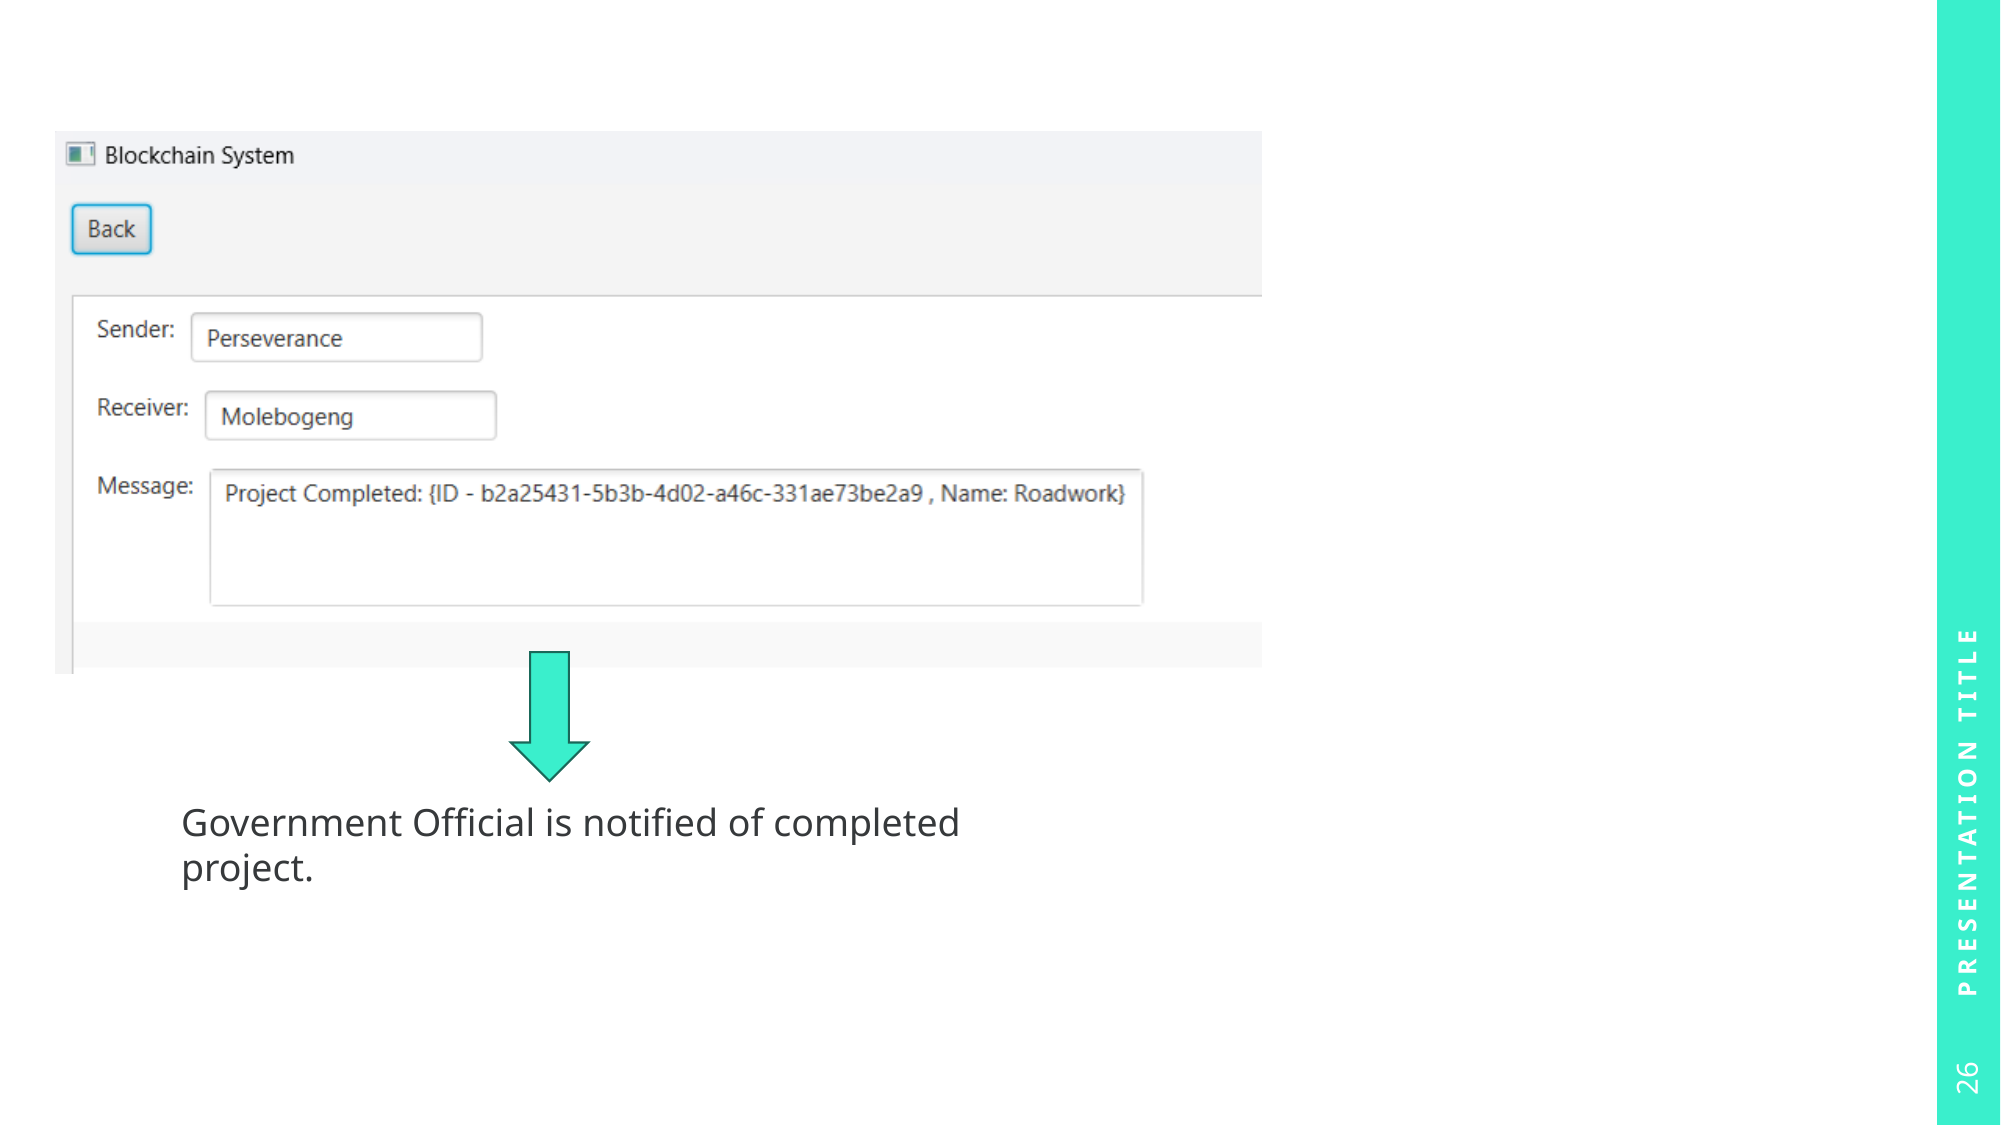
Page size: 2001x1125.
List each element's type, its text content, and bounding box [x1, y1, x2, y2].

footer Presentation Title [1937, 0, 2000, 1032]
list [55, 131, 1262, 674]
text_box Government Official is notified of completed project. [166, 791, 997, 897]
slide_number 26 [1937, 1032, 2000, 1125]
text_box [508, 674, 591, 783]
